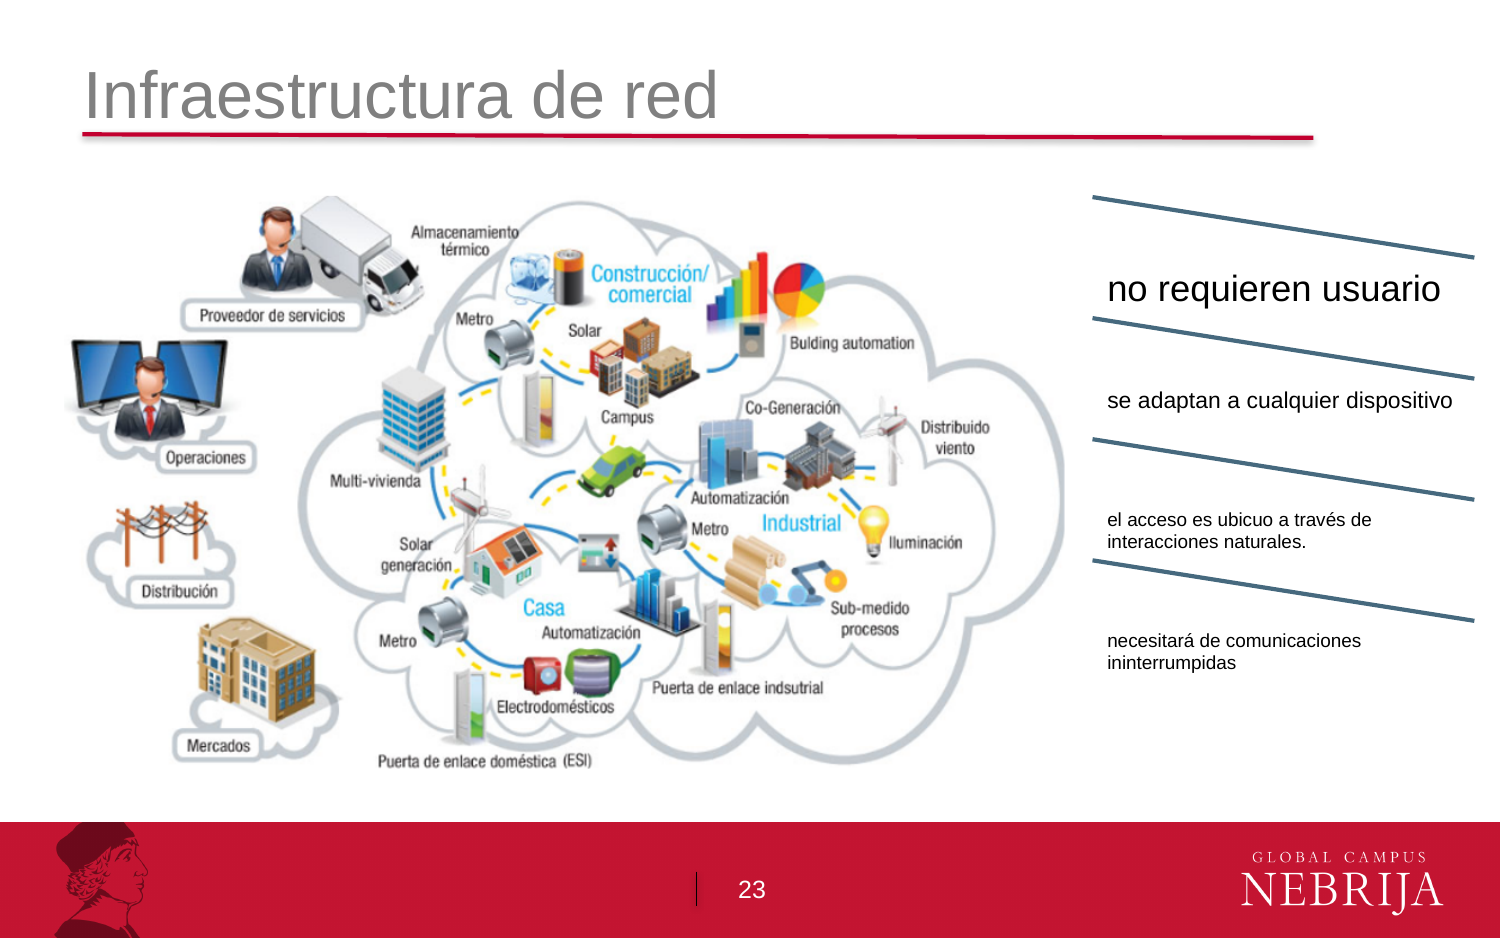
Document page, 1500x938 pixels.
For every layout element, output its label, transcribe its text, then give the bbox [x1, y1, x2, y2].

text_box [1092, 196, 1475, 682]
picture [0, 822, 1500, 938]
picture [52, 161, 1068, 780]
title Infraestructura de red [82, 12, 1415, 171]
